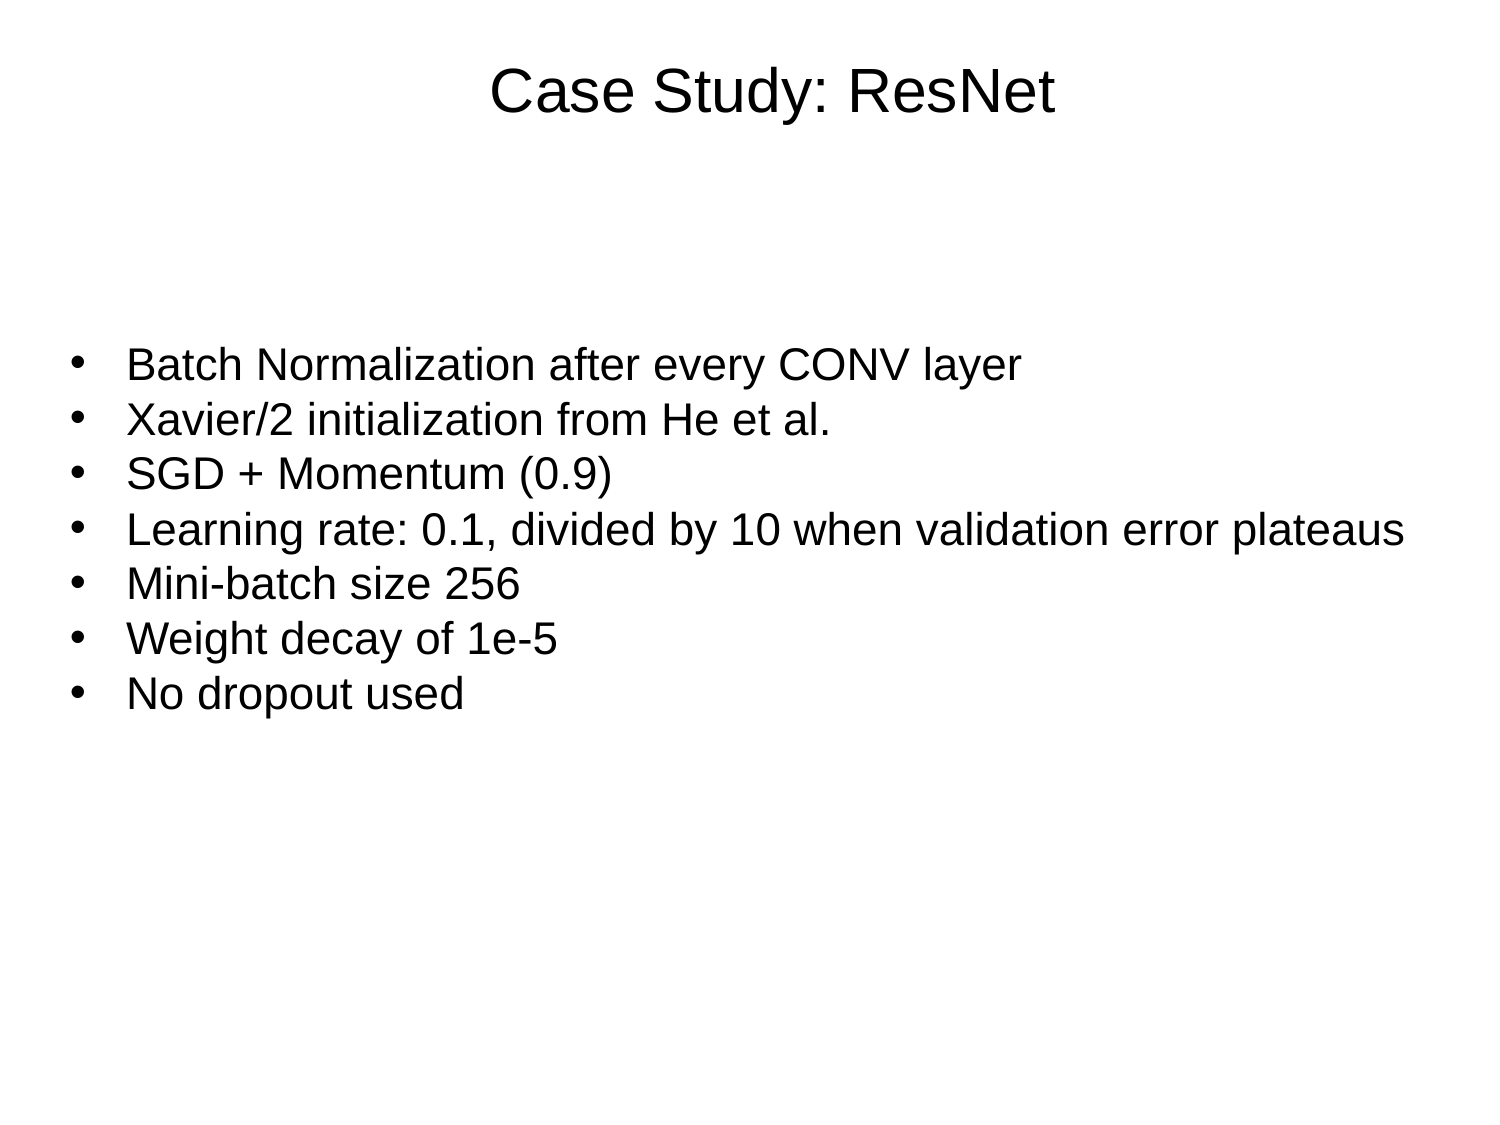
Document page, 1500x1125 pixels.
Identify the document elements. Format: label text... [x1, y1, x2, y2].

text_box Case Study: ResNet [124, 35, 1422, 198]
text_box Batch Normalization after every CONV layer Xavier/2 initialization from He et al. SGD + Momentum (0.9) Learning rate: 0.1, divided by 10 when validation error plateaus Mini-batch size 256 Weight decay of 1e-5 No dropout used [40, 319, 1460, 822]
